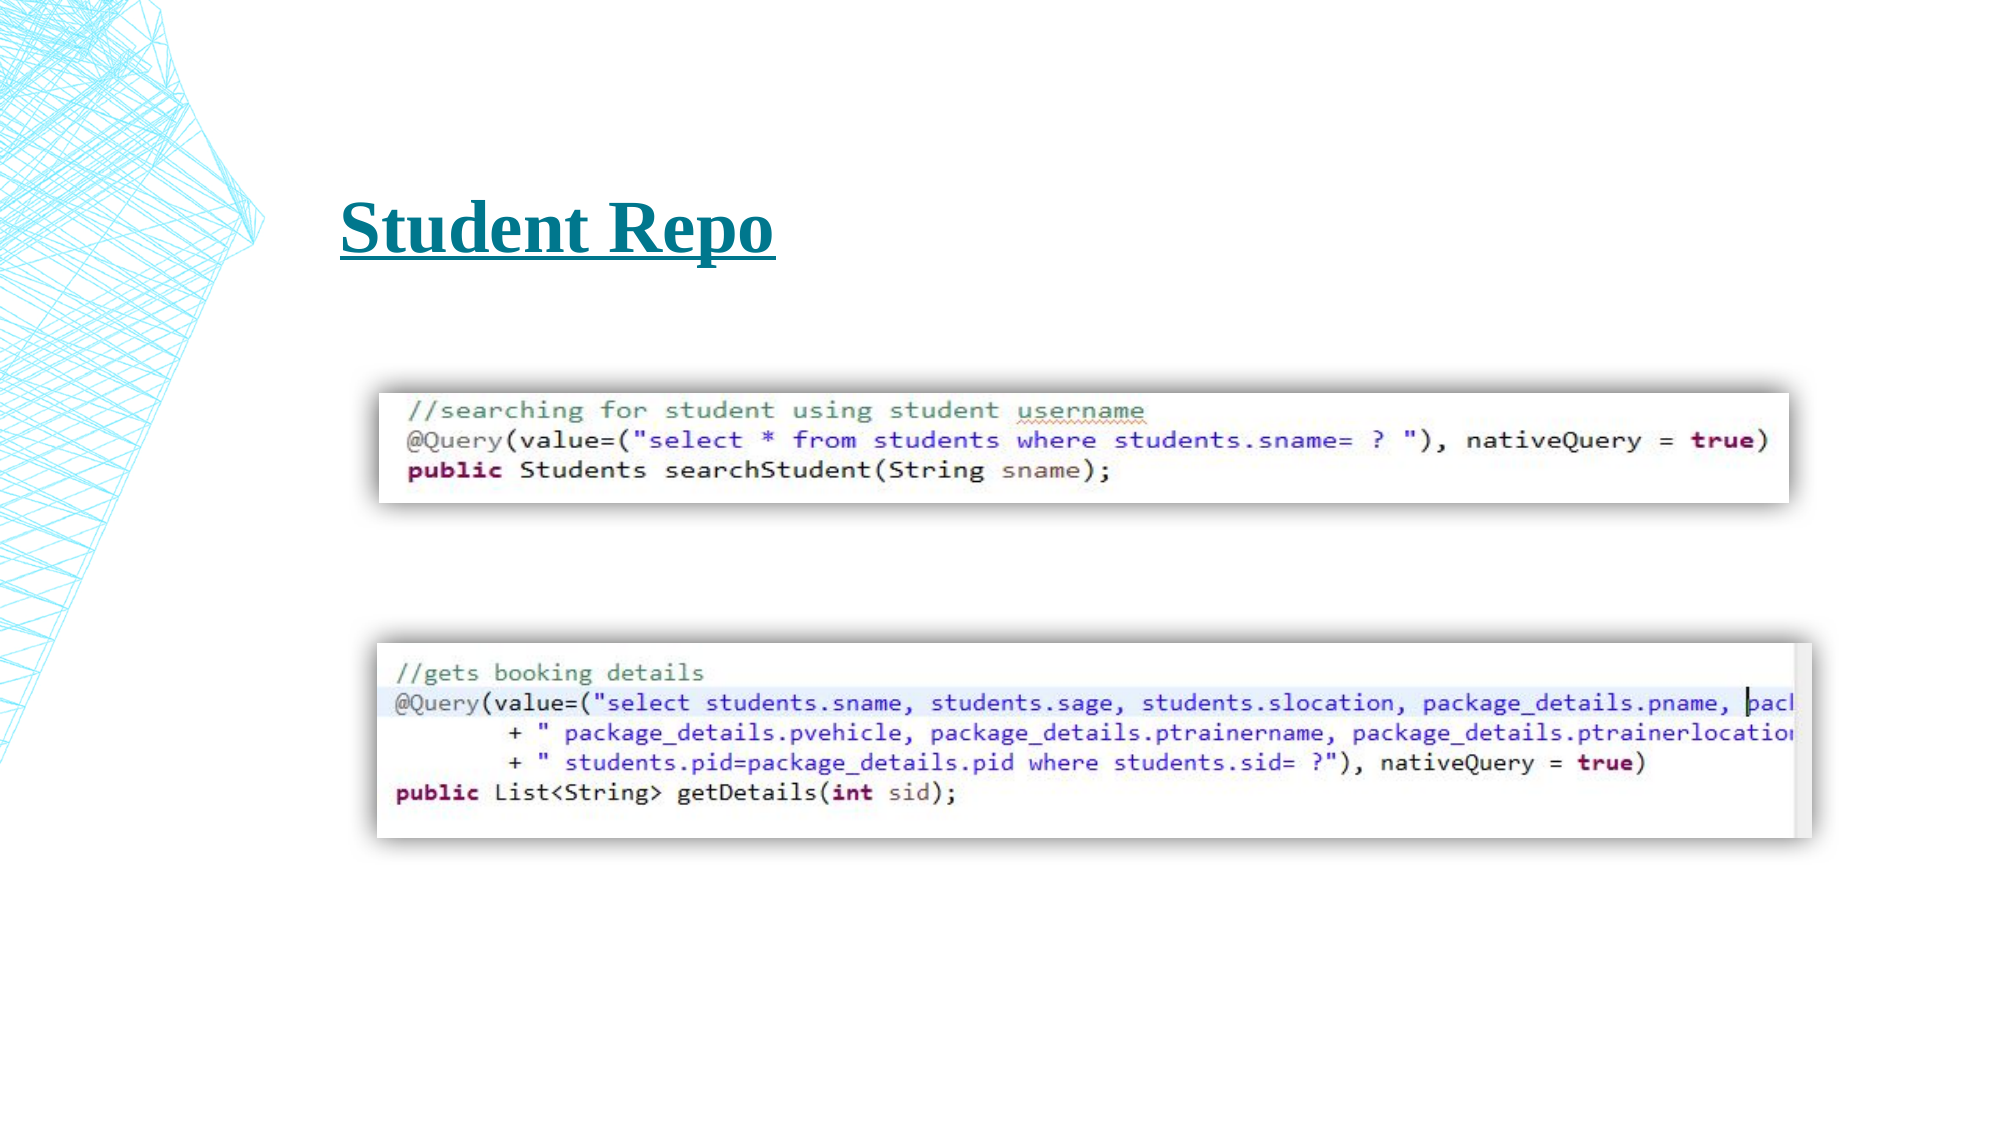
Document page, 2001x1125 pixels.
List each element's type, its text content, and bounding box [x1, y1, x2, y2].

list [379, 393, 1789, 503]
picture [0, 0, 2001, 1125]
title Student Repo [324, 62, 1863, 275]
